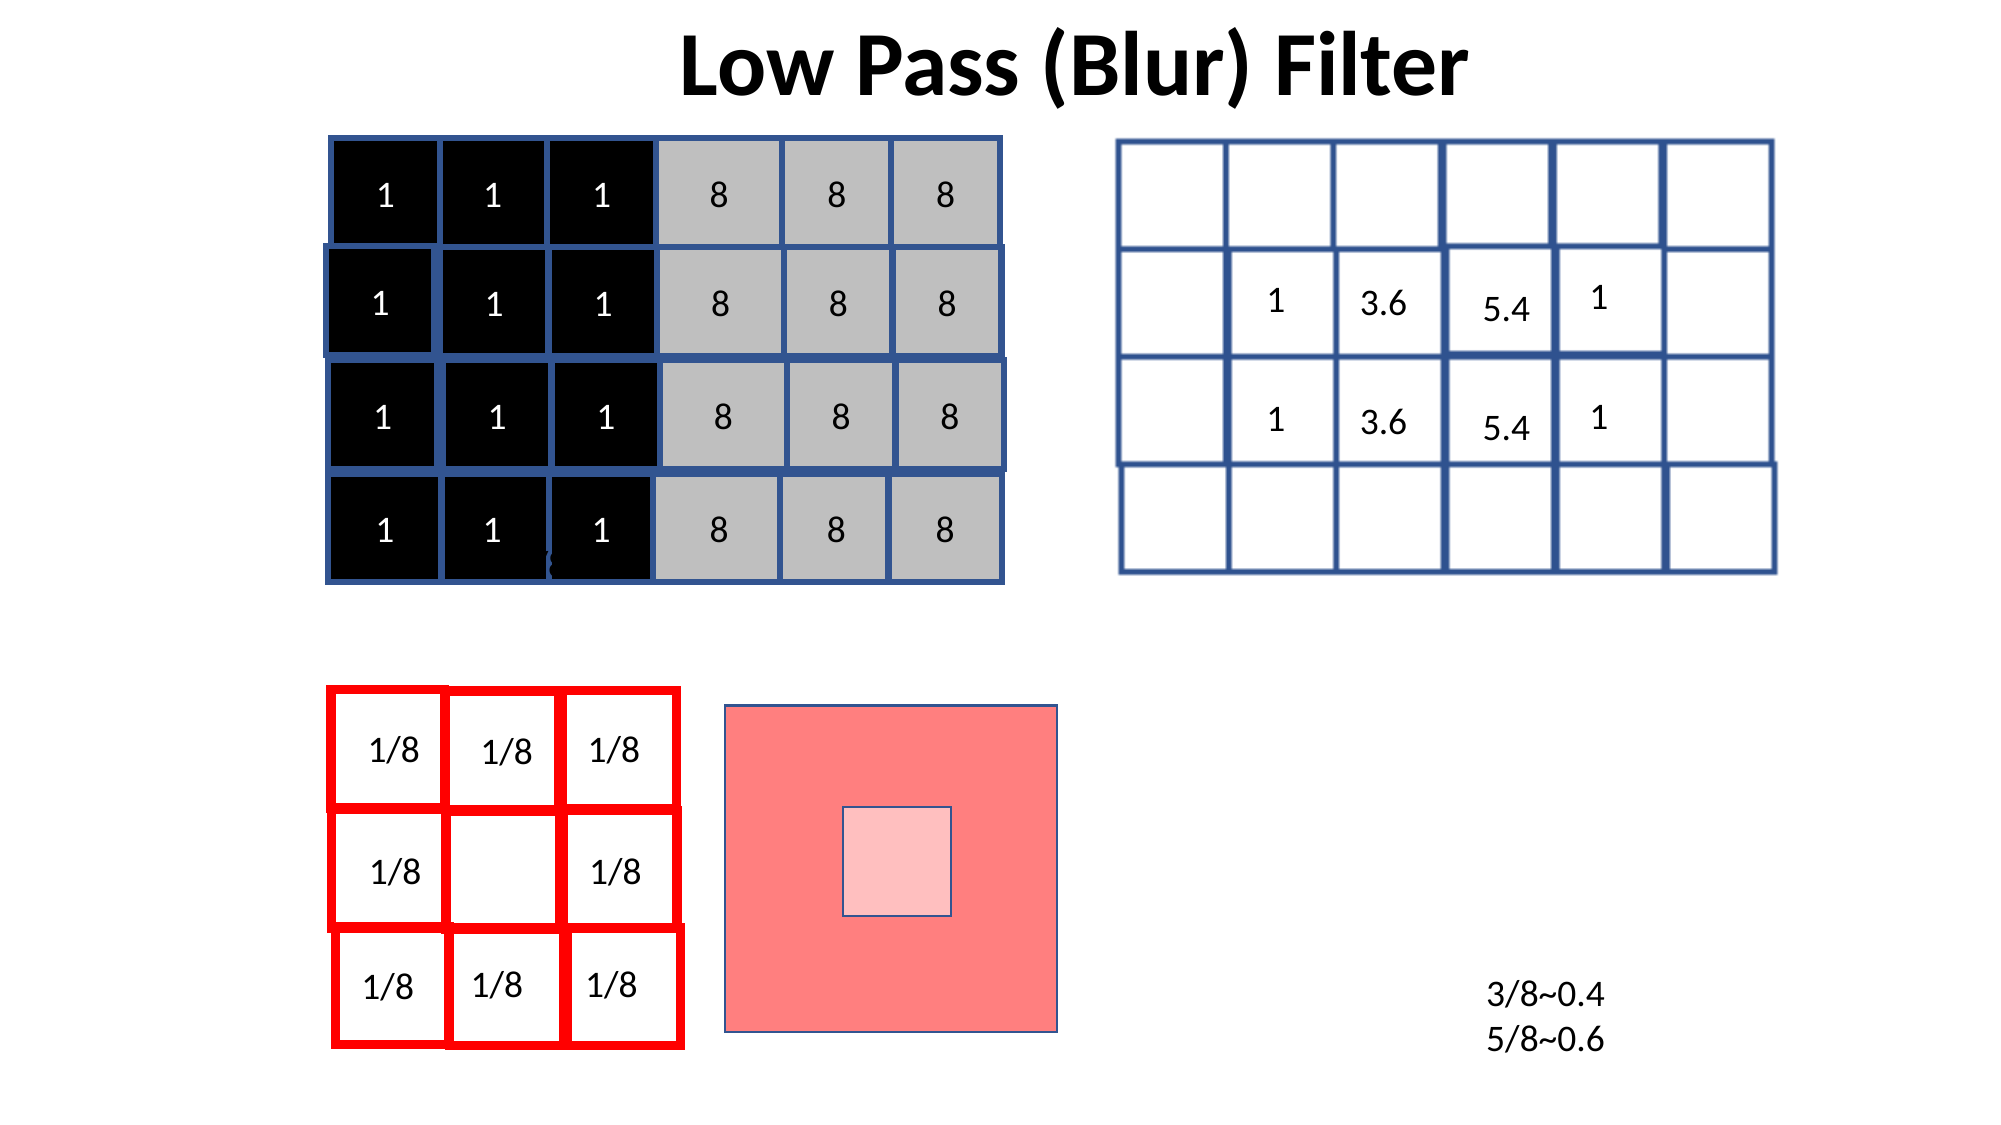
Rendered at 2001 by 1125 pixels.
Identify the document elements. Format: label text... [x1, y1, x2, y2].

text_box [325, 138, 1005, 583]
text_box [330, 689, 681, 1046]
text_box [725, 705, 1058, 1032]
picture [1098, 123, 1799, 582]
text_box 3/8~0.4 5/8~0.6 [1471, 961, 1620, 1067]
text_box 1/8 [500, 532, 1500, 593]
text_box Low Pass (Blur) Filter [665, 0, 1487, 122]
